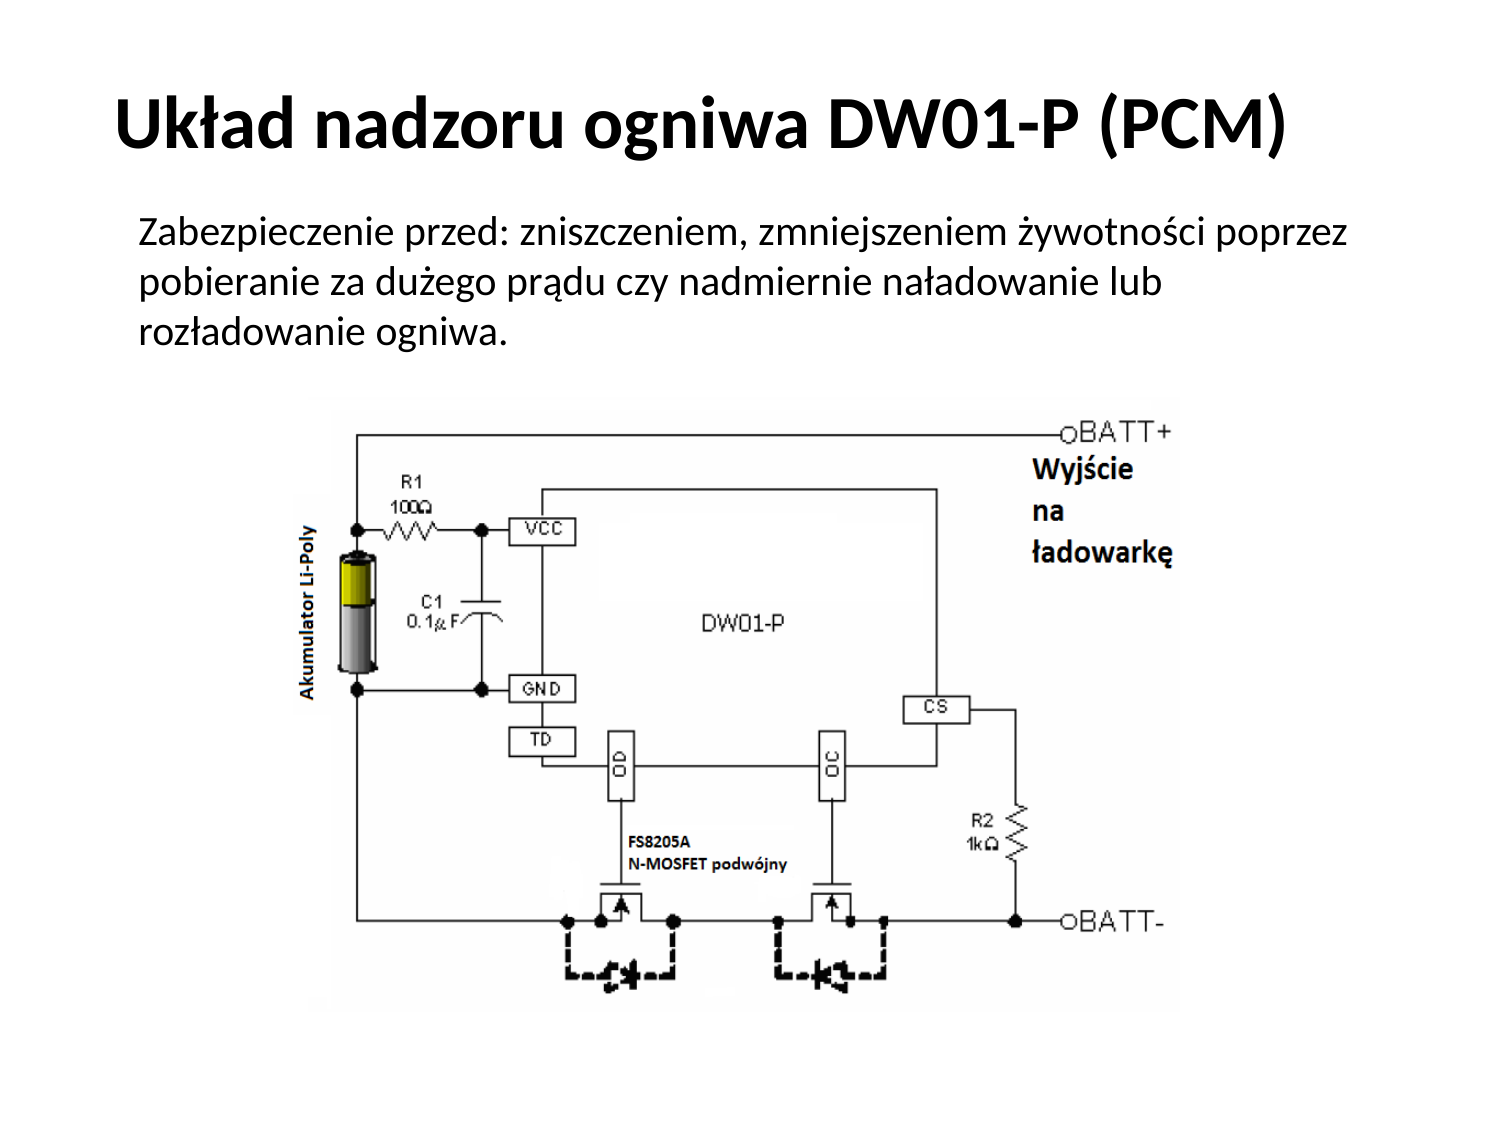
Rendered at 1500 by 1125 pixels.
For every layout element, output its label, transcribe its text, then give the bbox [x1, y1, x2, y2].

text_box Zabezpieczenie przed: zniszczeniem, zmniejszeniem żywotności poprzez pobieranie za dużego prądu czy nadmiernie naładowanie lub rozładowanie ogniwa. [123, 196, 1407, 362]
text_box Układ nadzoru ogniwa DW01-P (PCM) [100, 66, 1383, 172]
picture [277, 396, 1180, 1012]
